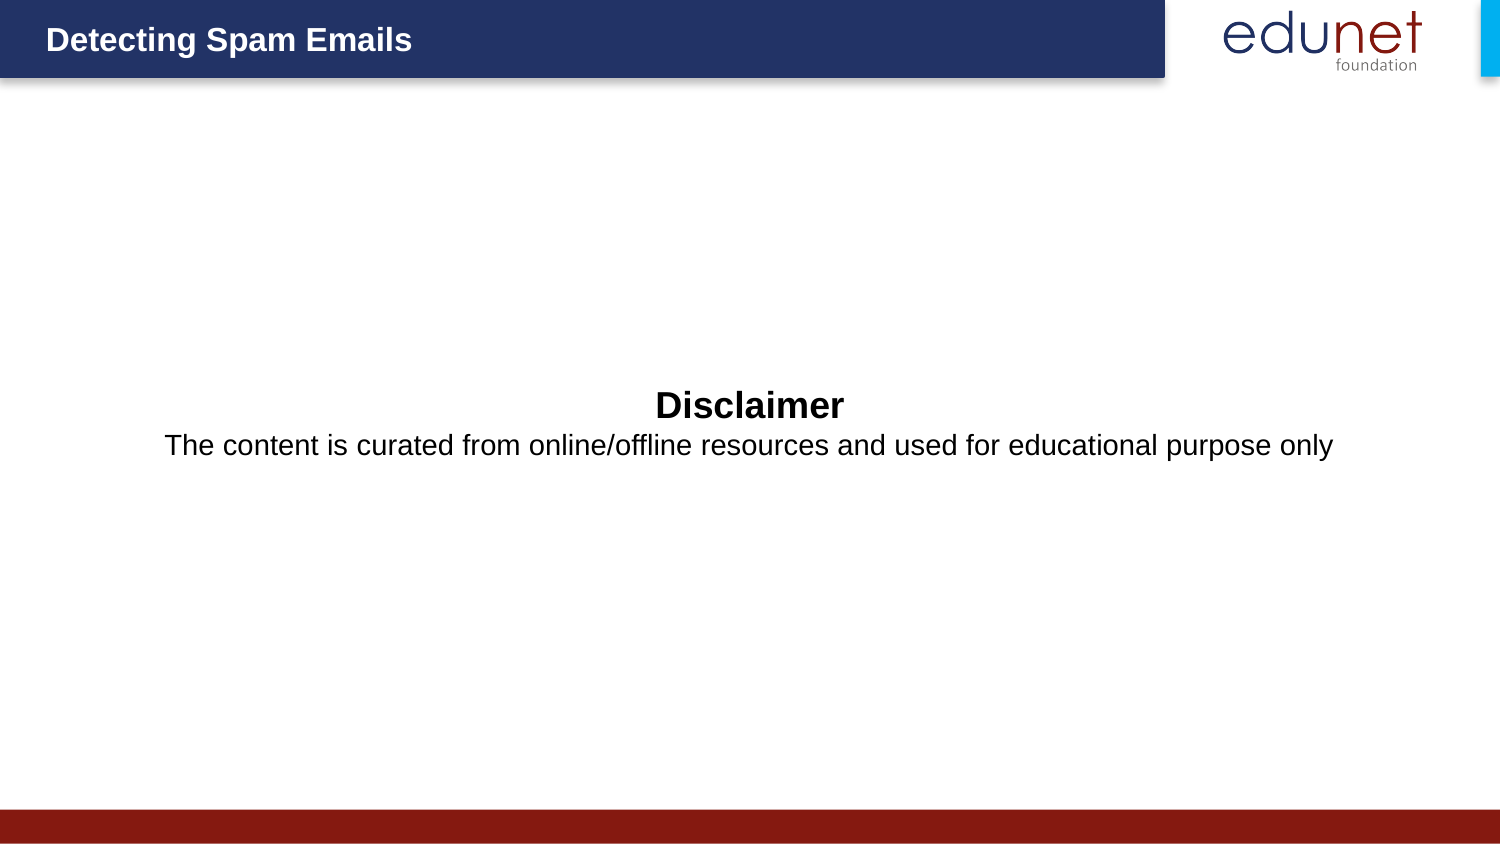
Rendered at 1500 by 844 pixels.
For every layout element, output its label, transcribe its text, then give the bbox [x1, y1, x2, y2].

picture [1219, 8, 1424, 75]
text_box Disclaimer The content is curated from online/offline resources and used for educational purpose only [148, 373, 1352, 469]
